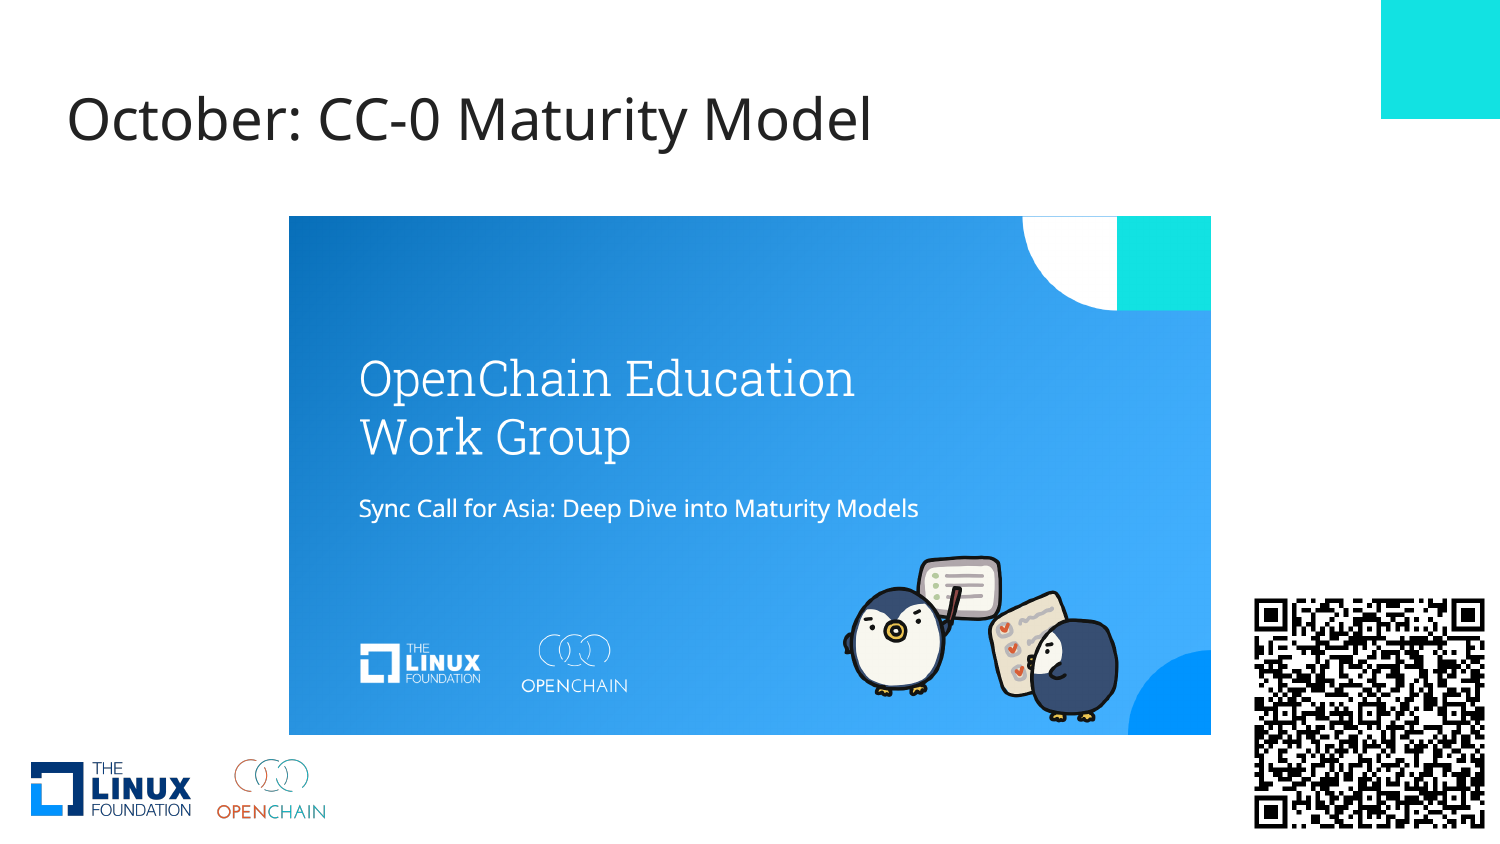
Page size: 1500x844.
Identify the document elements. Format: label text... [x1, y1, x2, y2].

picture [289, 216, 1211, 736]
picture [1239, 583, 1500, 844]
picture [215, 757, 327, 821]
title October: CC-0 Maturity Model [51, 67, 1449, 167]
picture [31, 762, 191, 816]
